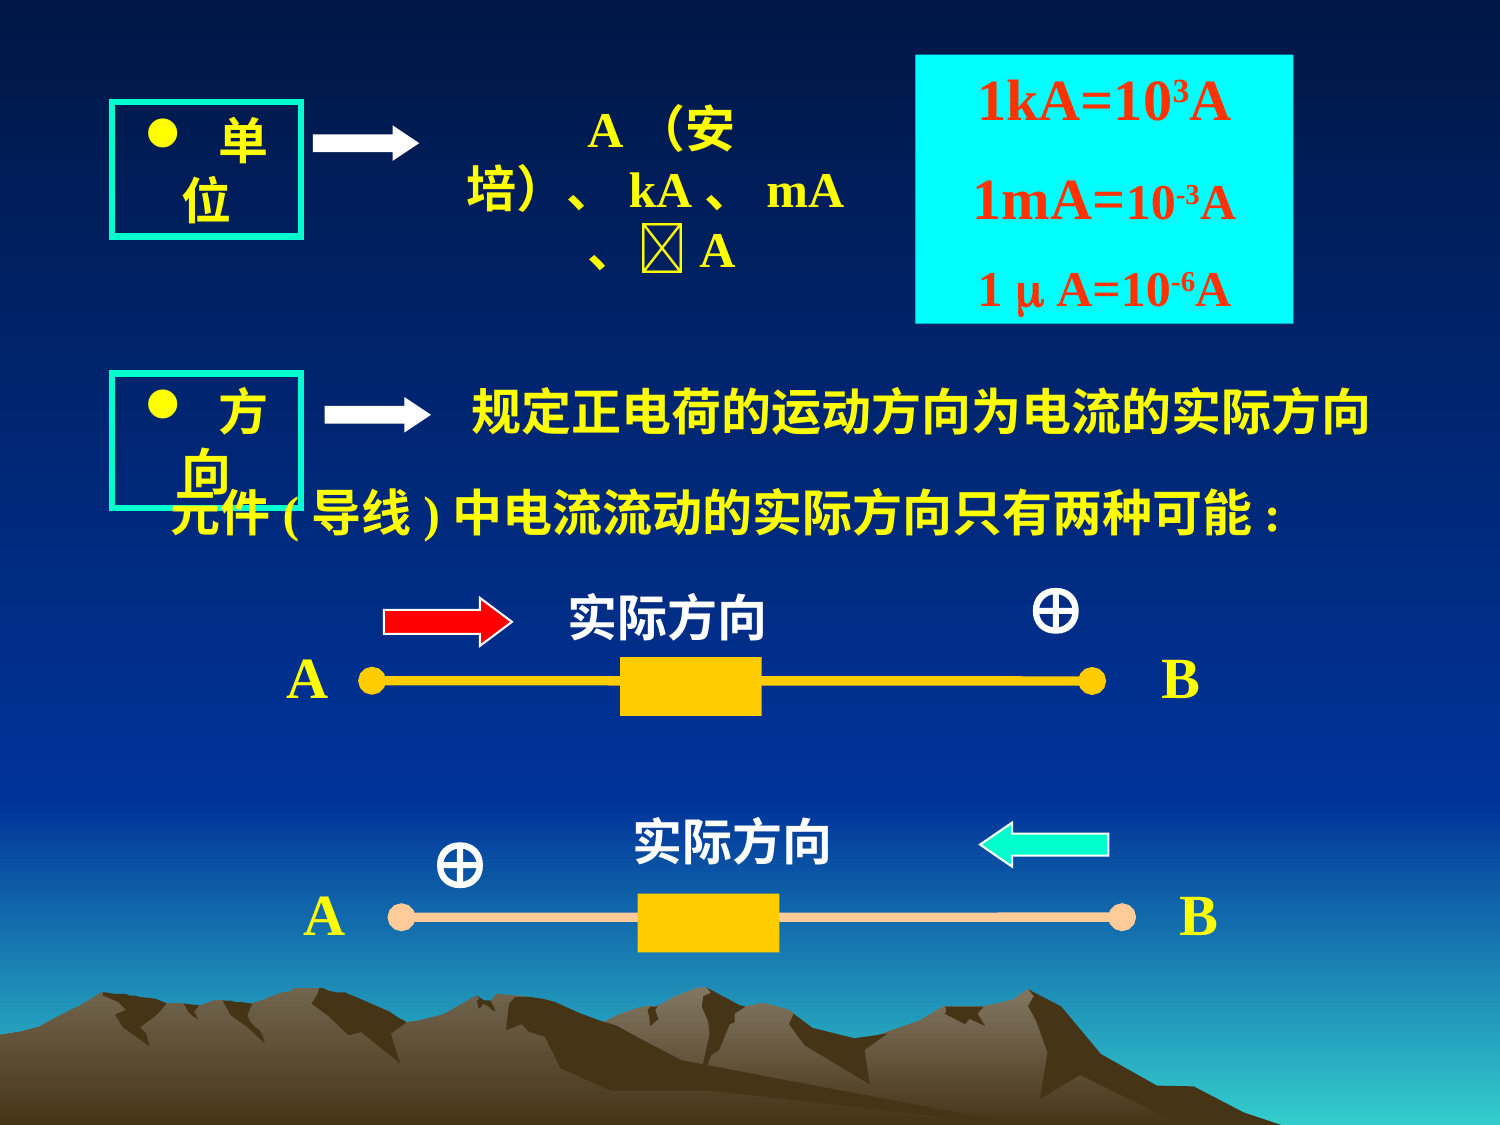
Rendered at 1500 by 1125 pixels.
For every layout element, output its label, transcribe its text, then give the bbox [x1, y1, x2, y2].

text_box A [271, 869, 378, 955]
text_box 规定正电荷的运动方向为电流的实际方向 [419, 373, 1424, 449]
text_box 实际方向 [590, 810, 874, 871]
text_box [620, 657, 762, 716]
text_box [365, 674, 584, 687]
text_box B [1145, 869, 1253, 955]
text_box [762, 656, 774, 705]
text_box [584, 656, 762, 705]
text_box [312, 125, 420, 161]
text_box [324, 397, 431, 433]
text_box [774, 674, 1099, 688]
text_box [780, 910, 1129, 924]
text_box 1kA=103A 1mA=10-3A 1  A=10-6A [915, 54, 1294, 324]
text_box B [1128, 633, 1235, 718]
text_box [395, 911, 637, 924]
text_box [980, 822, 1109, 867]
text_box [383, 597, 512, 646]
text_box A [253, 633, 361, 718]
text_box 元件(导线)中电流流动的实际方向只有两种可能: [155, 444, 1309, 549]
text_box 实际方向 [537, 586, 798, 646]
text_box 单位 [112, 101, 302, 237]
text_box  [413, 810, 507, 904]
text_box A（安培）、kA、mA、A [442, 90, 880, 285]
text_box 方向 [112, 373, 302, 509]
text_box  [1020, 560, 1091, 645]
text_box [637, 893, 780, 953]
